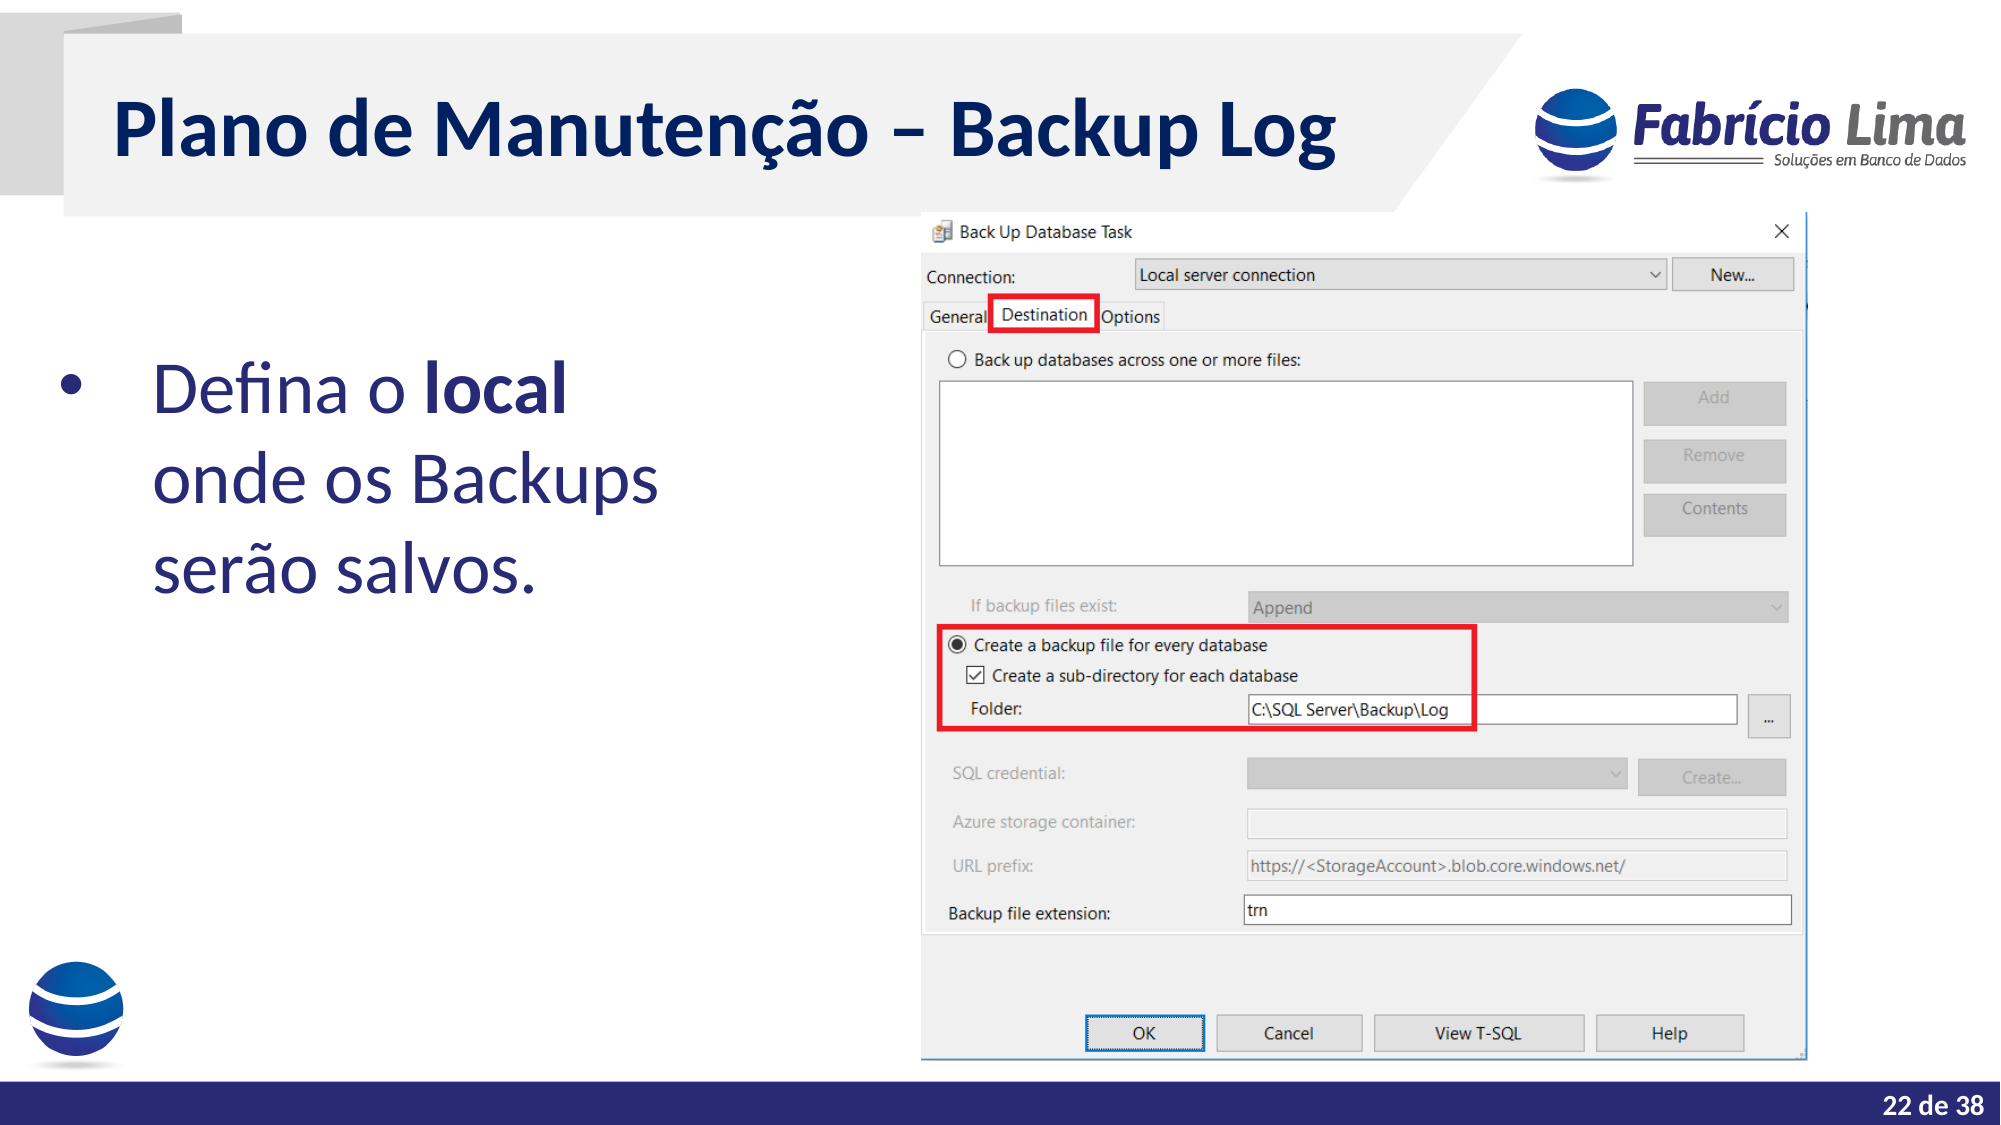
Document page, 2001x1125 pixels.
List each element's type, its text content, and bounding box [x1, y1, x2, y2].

slide_number 22 de 38 [1718, 1083, 2000, 1125]
picture [921, 42, 1997, 1061]
text_box Defina o local onde os Backups serão salvos. [43, 331, 744, 616]
text_box Plano de Manutenção – Backup Log [62, 32, 1390, 213]
picture [14, 951, 137, 1082]
